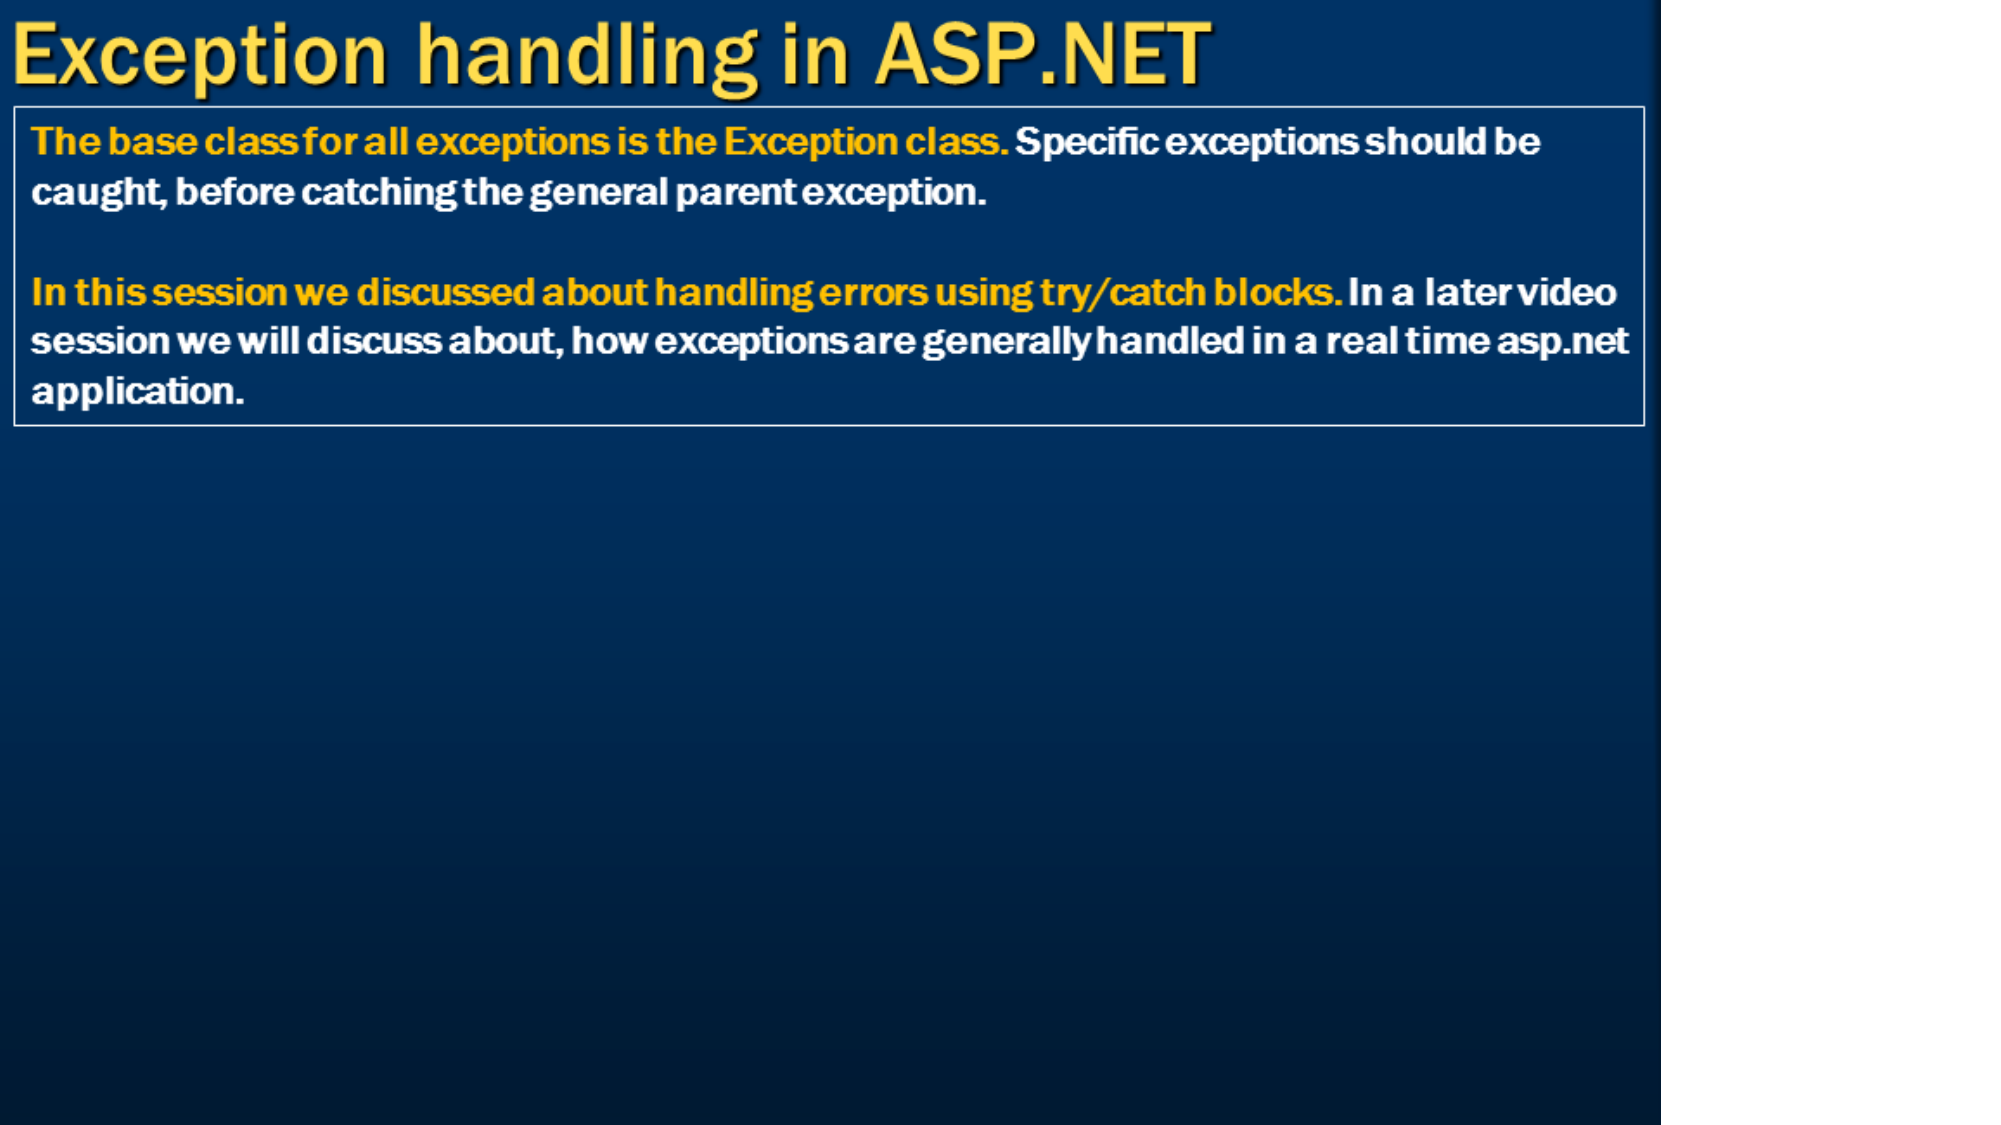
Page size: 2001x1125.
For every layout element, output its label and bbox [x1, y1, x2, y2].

list [0, 0, 1661, 1125]
